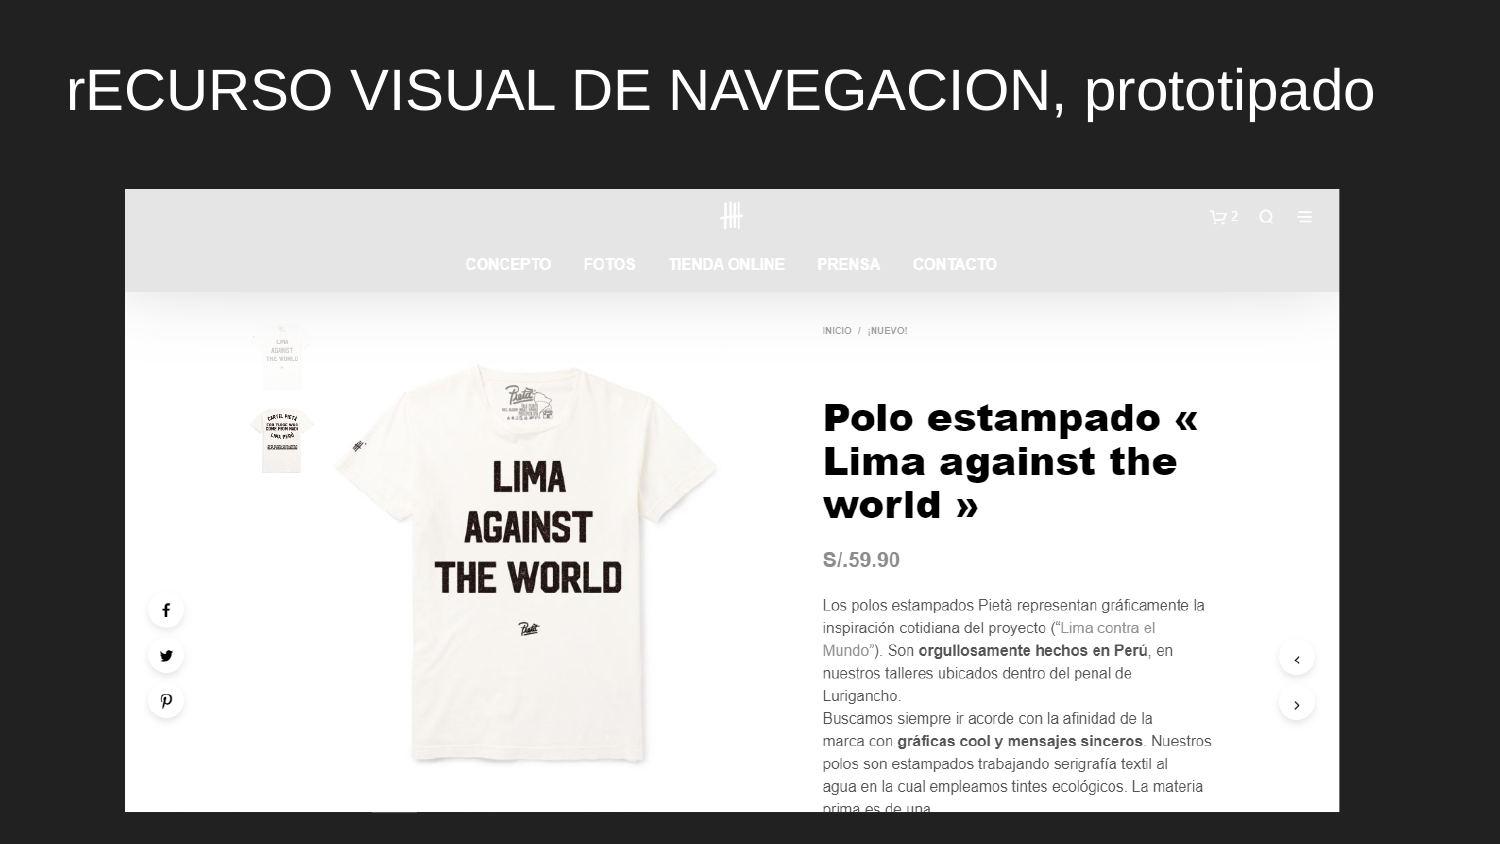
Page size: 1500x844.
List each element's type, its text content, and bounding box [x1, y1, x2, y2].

picture [124, 188, 1340, 814]
title rECURSO VISUAL DE NAVEGACION, prototipado [51, 37, 1449, 132]
